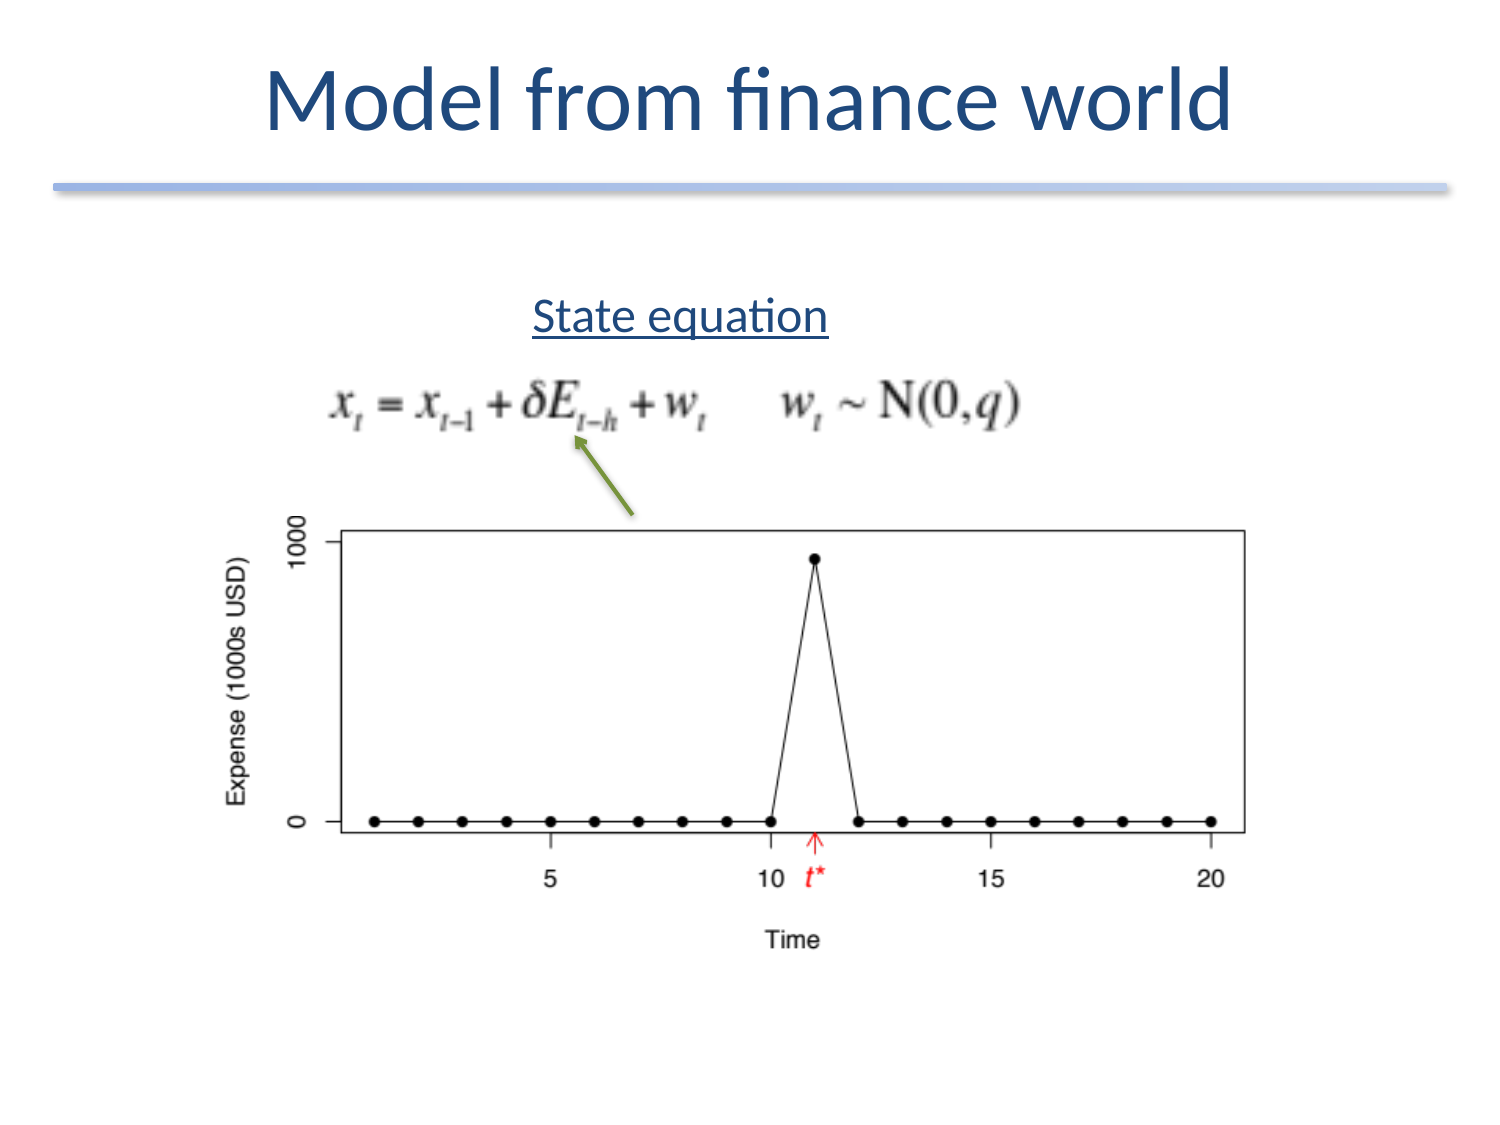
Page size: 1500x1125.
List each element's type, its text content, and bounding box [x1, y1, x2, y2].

text_box State equation [517, 274, 844, 350]
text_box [323, 368, 715, 439]
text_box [574, 434, 633, 514]
text_box [52, 182, 1448, 193]
title Model from finance world [0, 0, 1500, 188]
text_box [774, 368, 1022, 440]
picture [206, 515, 1257, 967]
